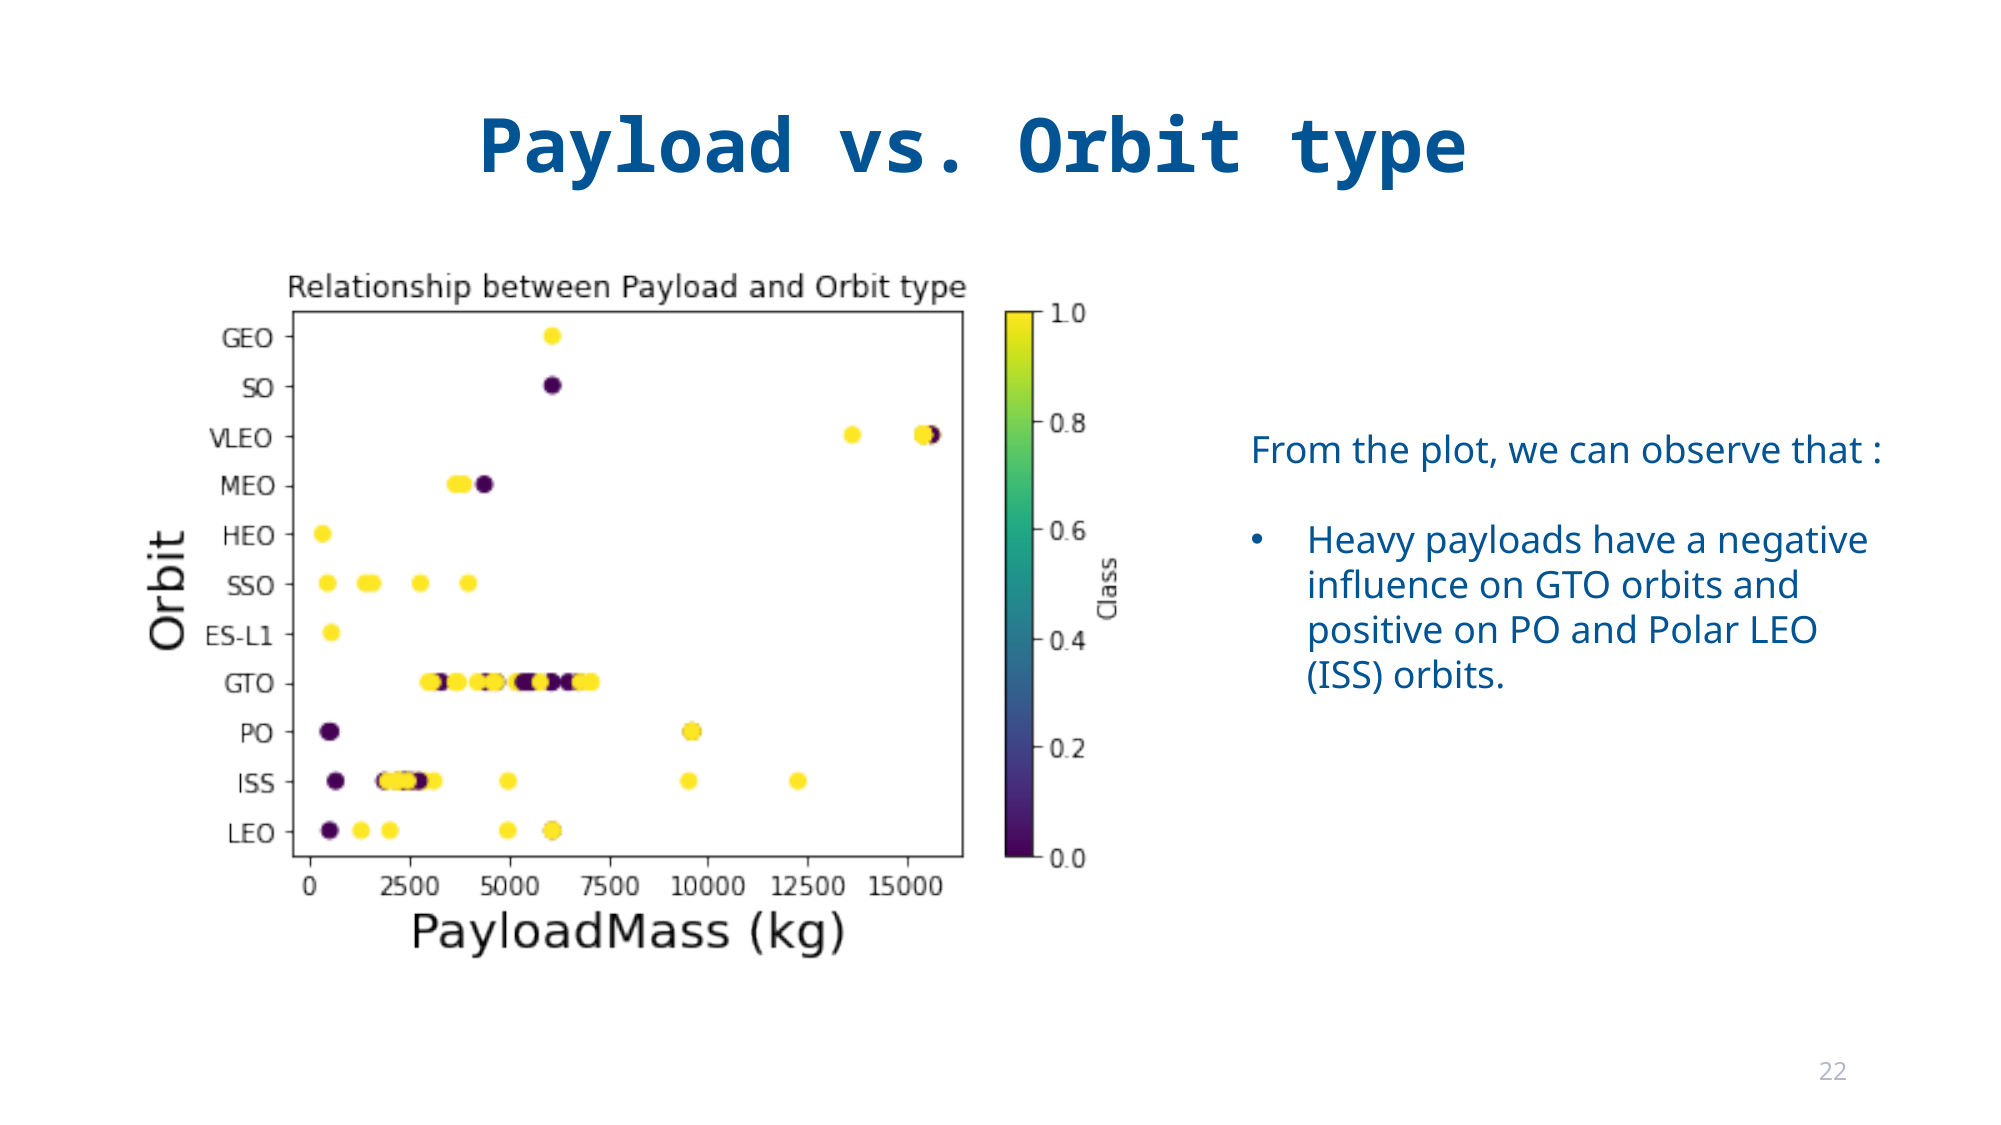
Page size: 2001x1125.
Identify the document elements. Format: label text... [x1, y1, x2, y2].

slide_number 22 [1412, 1042, 1863, 1103]
title Payload vs. Orbit type [463, 82, 1537, 197]
picture [130, 256, 1140, 974]
text_box From the plot, we can observe that : Heavy payloads have a negative influence on GTO orbits and positive on PO and Polar LEO (ISS) orbits. [1235, 418, 1908, 749]
